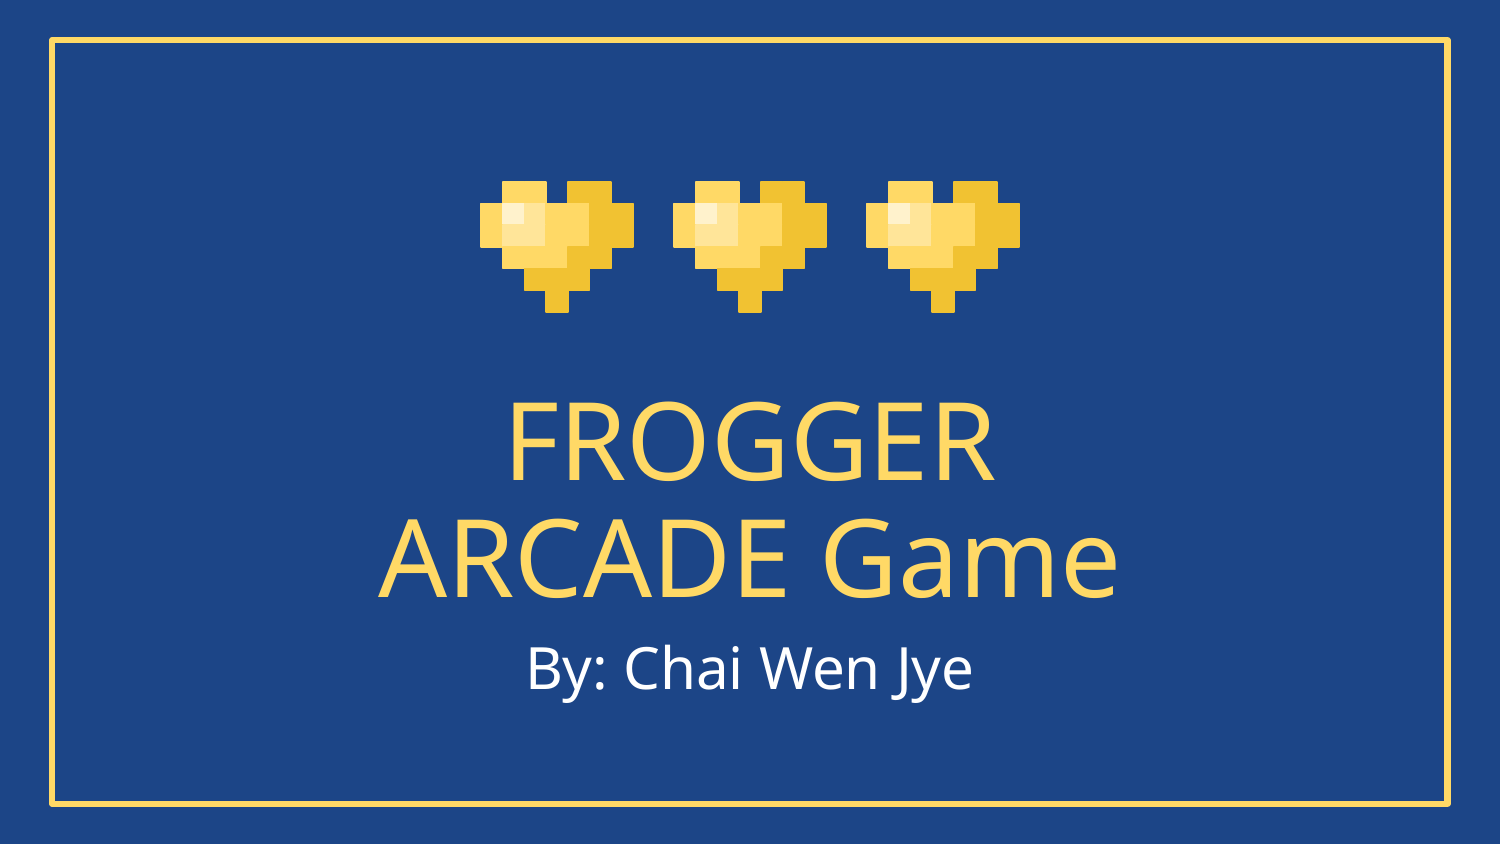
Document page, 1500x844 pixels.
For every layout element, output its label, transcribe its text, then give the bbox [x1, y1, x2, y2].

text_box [480, 181, 633, 312]
subtitle By: Chai Wen Jye [287, 616, 1213, 747]
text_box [673, 181, 826, 312]
title FROGGER ARCADE Game [260, 335, 1240, 636]
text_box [866, 181, 1019, 312]
